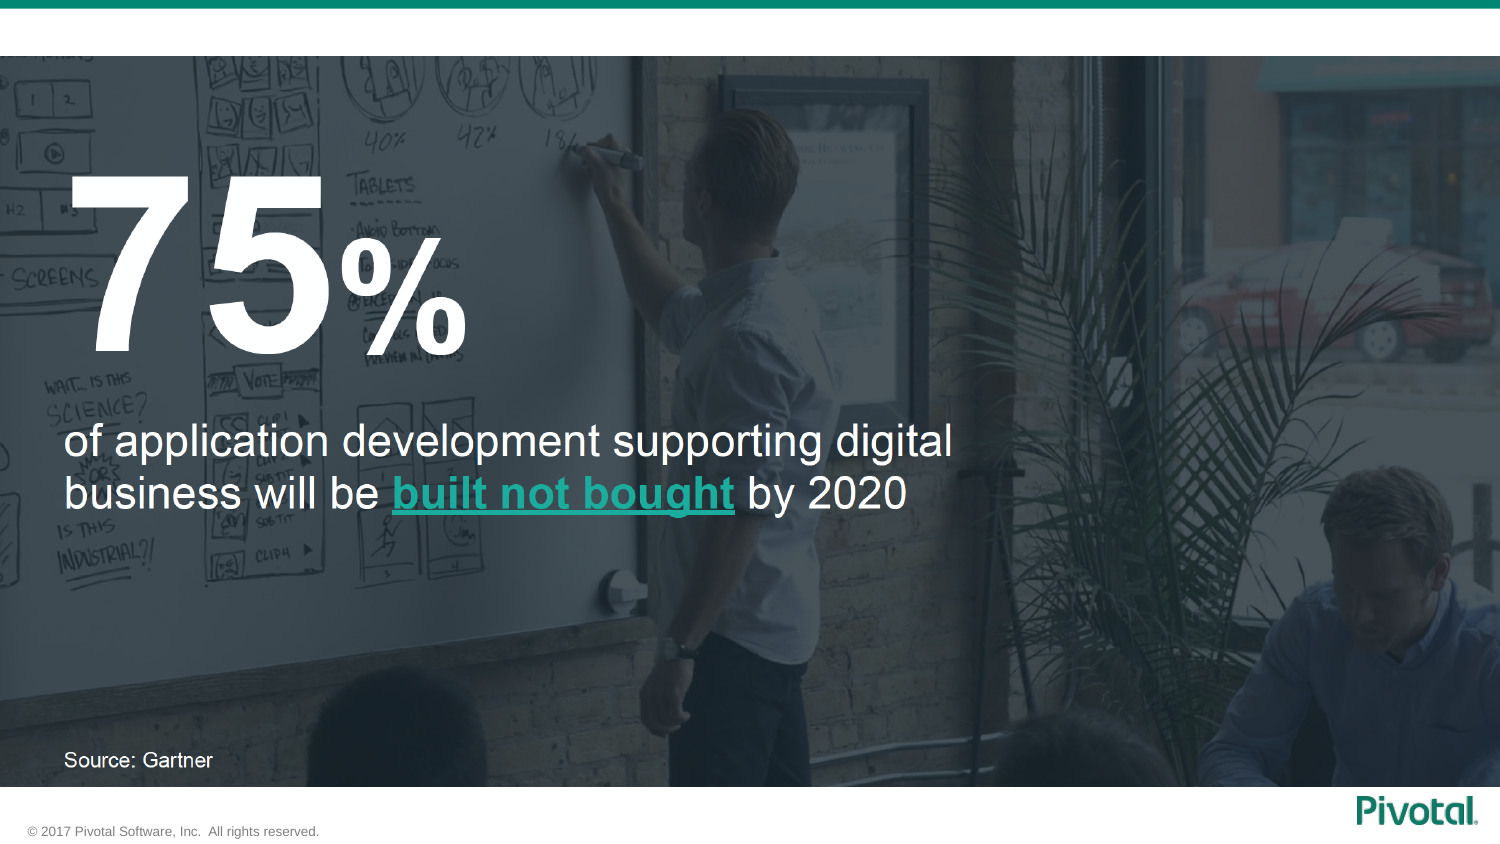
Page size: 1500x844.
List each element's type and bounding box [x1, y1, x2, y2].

picture [0, 56, 1500, 788]
picture [1357, 796, 1478, 825]
